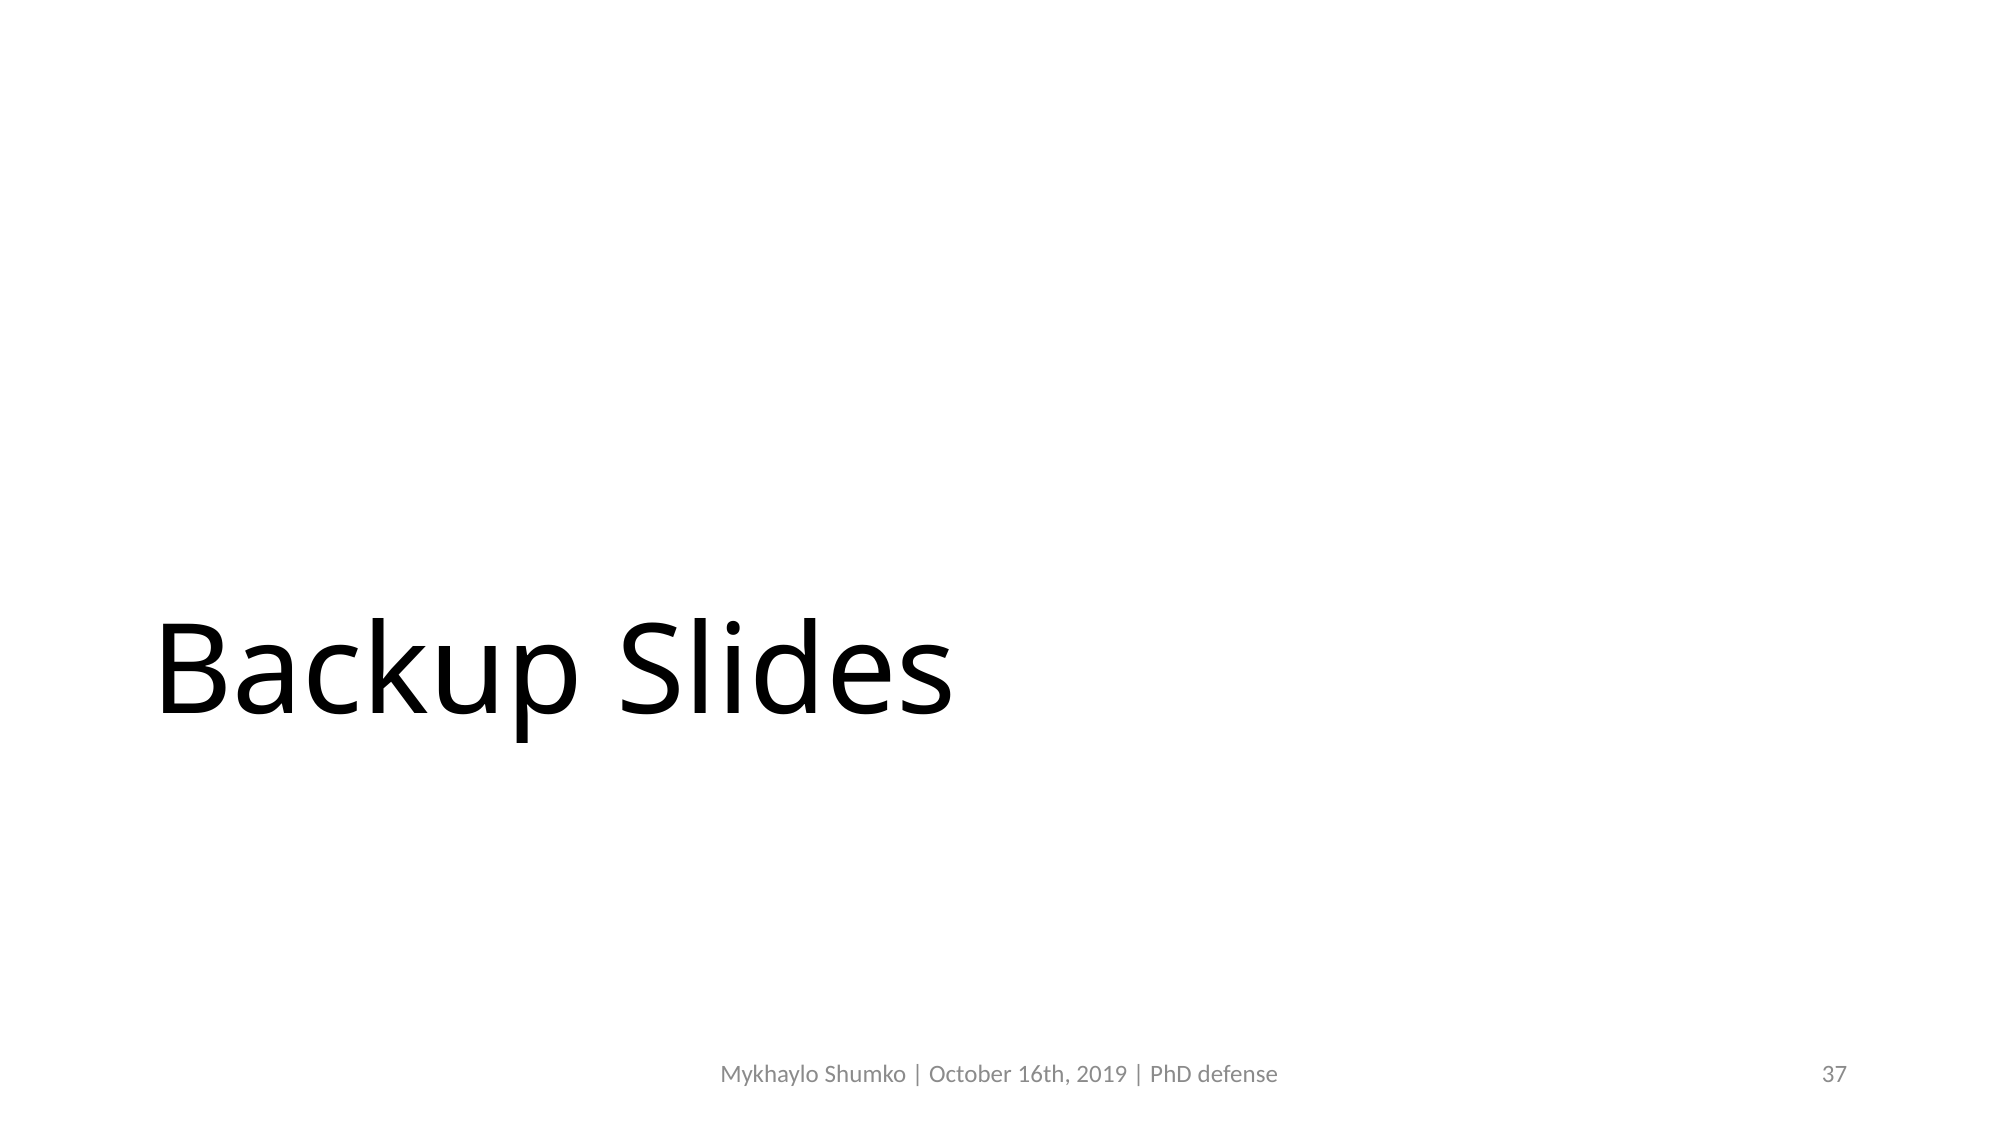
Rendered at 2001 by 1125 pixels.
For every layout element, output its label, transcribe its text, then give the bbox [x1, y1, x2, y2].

title Backup Slides [136, 280, 1862, 749]
slide_number 37 [1412, 1042, 1863, 1103]
footer Mykhaylo Shumko | October 16th, 2019 | PhD defense [662, 1042, 1338, 1103]
